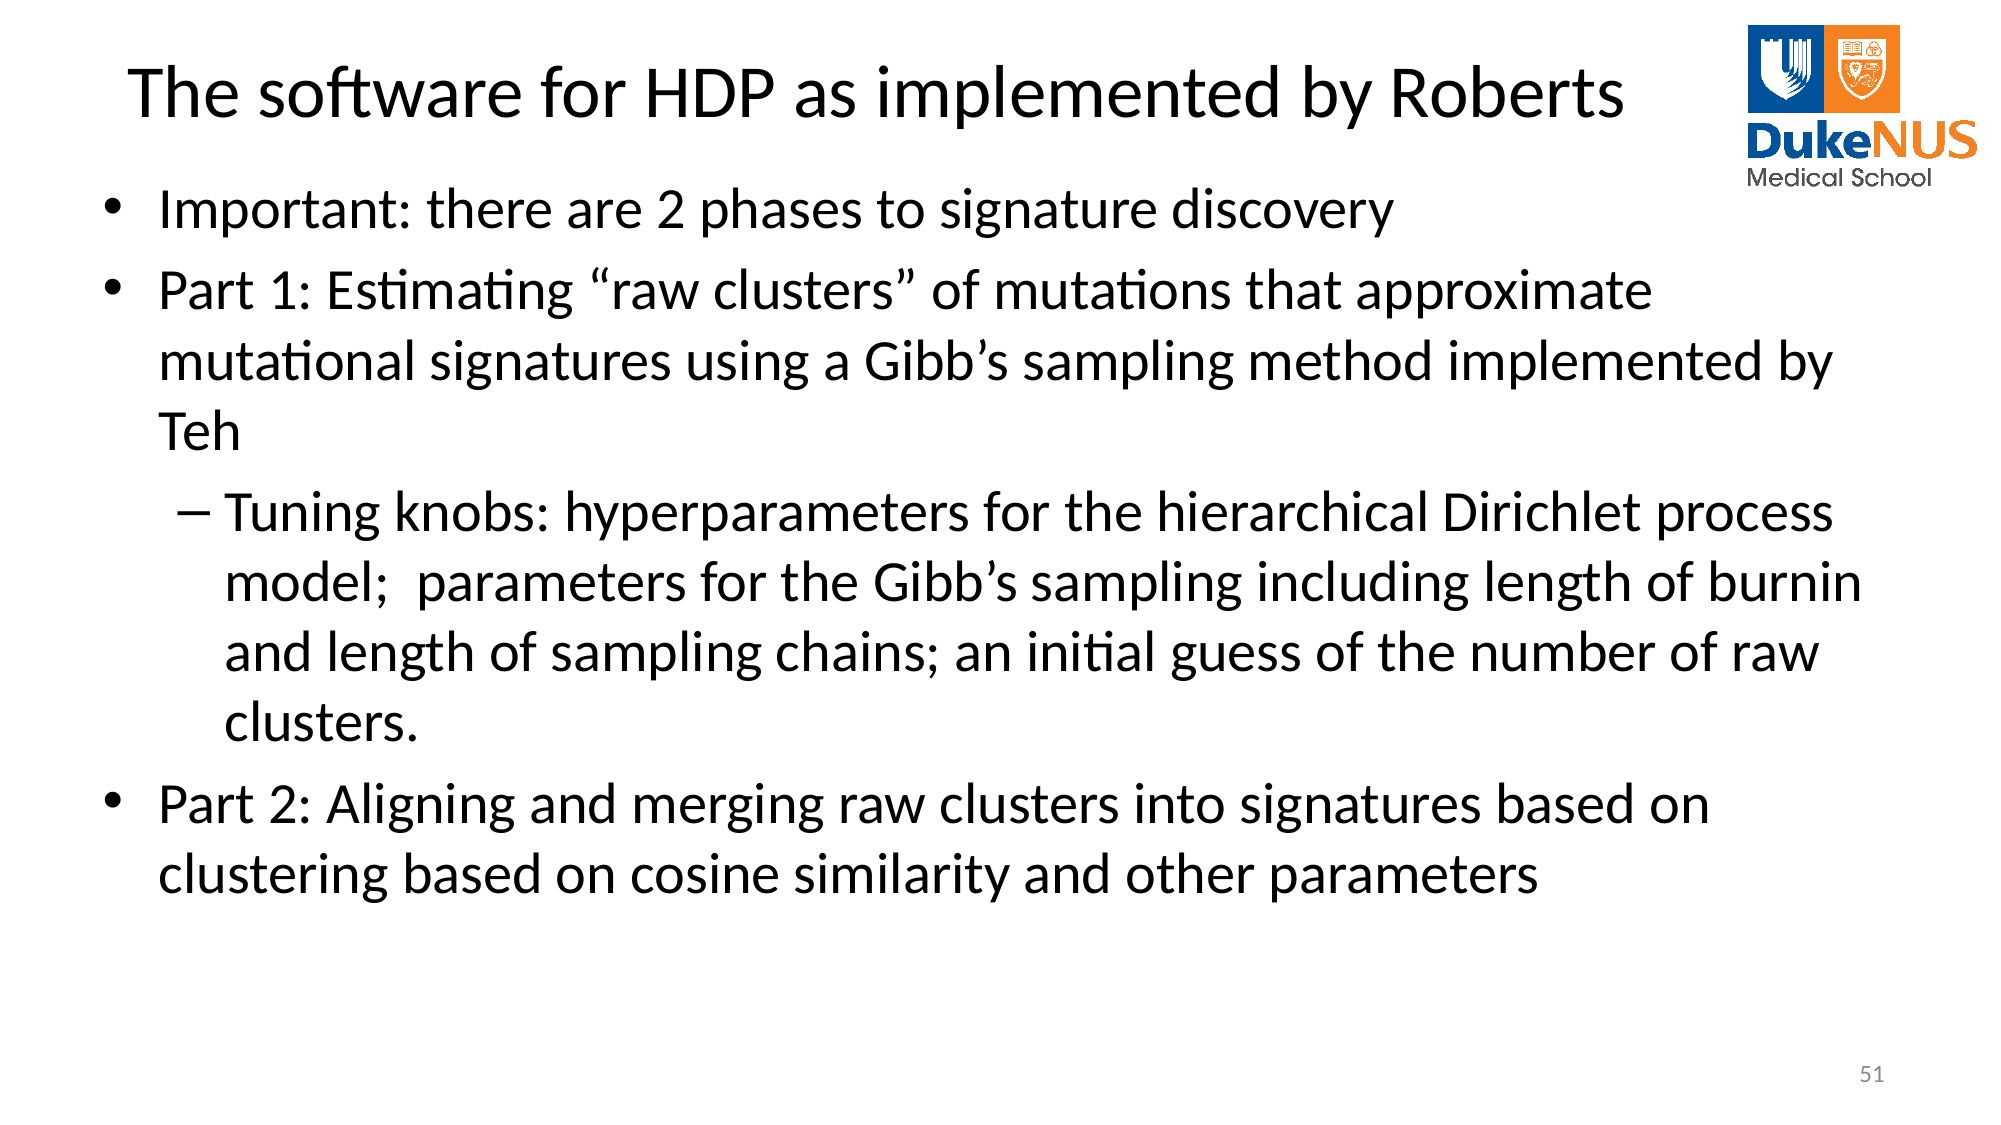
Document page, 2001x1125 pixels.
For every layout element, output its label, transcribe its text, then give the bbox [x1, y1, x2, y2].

list Important: there are 2 phases to signature discovery Part 1: Estimating “raw clusters” of mutations that approximate mutational signatures using a Gibb’s sampling method implemented by Teh Tuning knobs: hyperparameters for the hierarchical Dirichlet process model; parameters for the Gibb’s sampling including length of burnin and length of sampling chains; an initial guess of the number of raw clusters. Part 2: Aligning and merging raw clusters into signatures based on clustering based on cosine similarity and other parameters [87, 162, 1888, 1100]
slide_number 51 [1433, 1042, 1900, 1103]
title The software for HDP as implemented by Roberts [112, 37, 1913, 138]
picture [1737, 12, 1978, 189]
